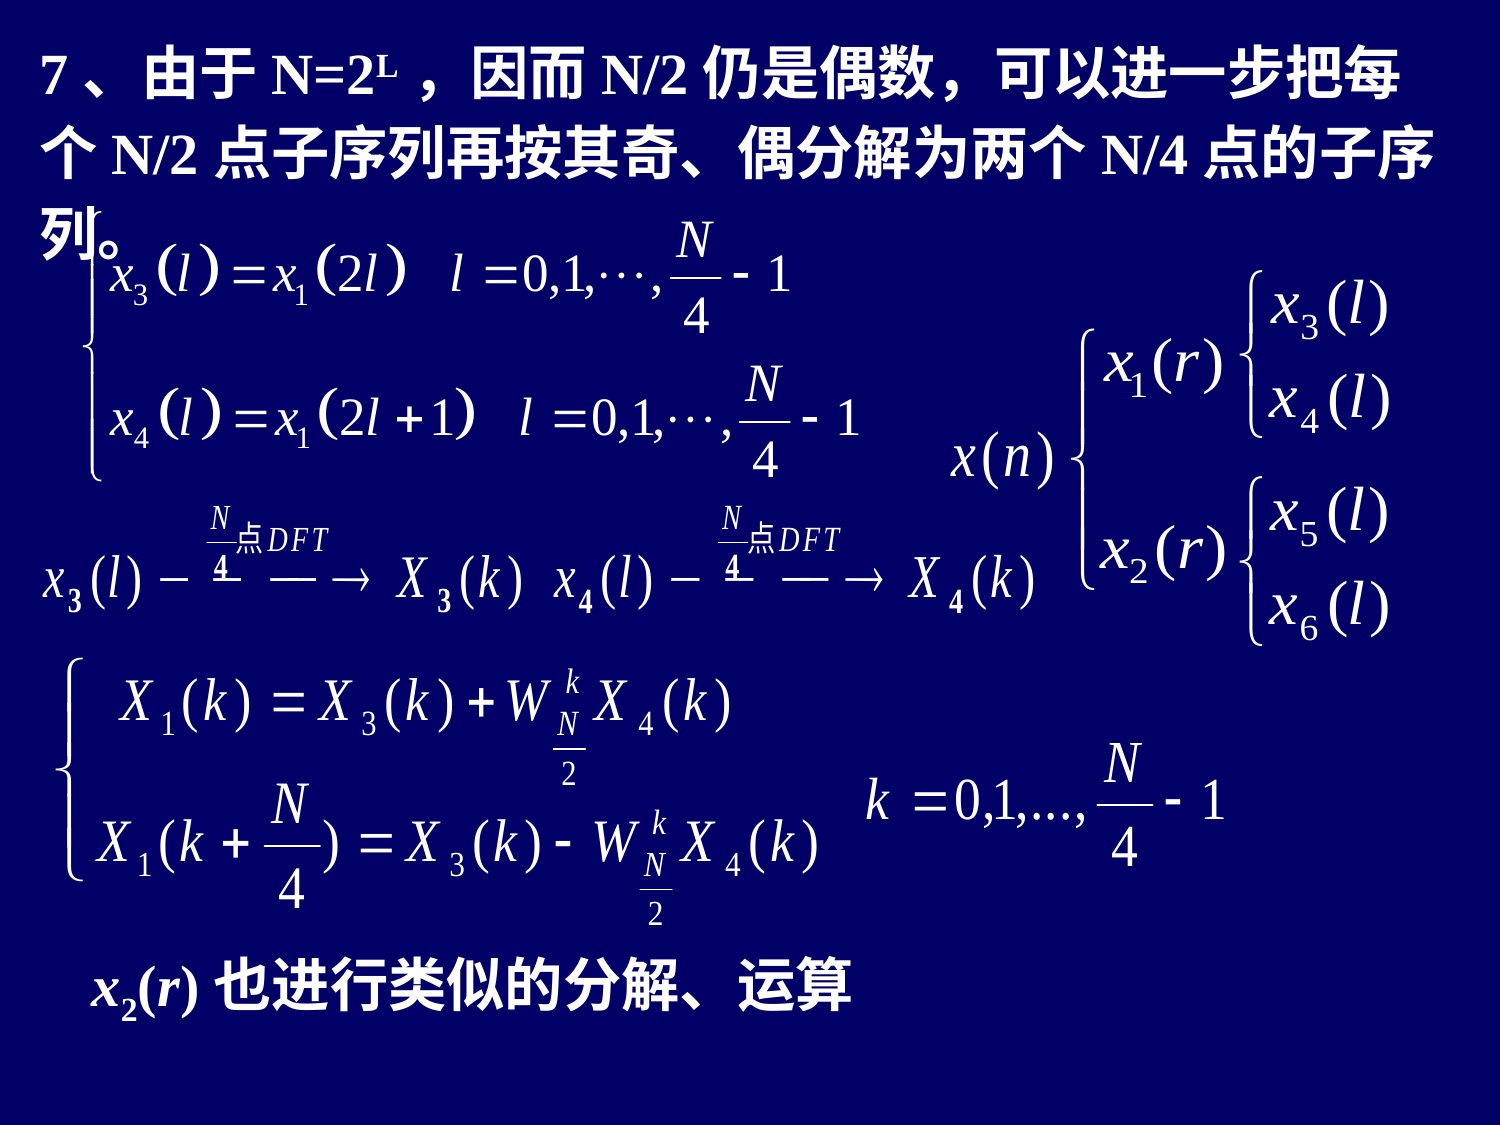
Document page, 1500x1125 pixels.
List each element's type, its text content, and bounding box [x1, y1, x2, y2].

text_box 7、由于N=2L，因而N/2仍是偶数，可以进一步把每个N/2点子序列再按其奇、偶分解为两个N/4点的子序列。 [24, 18, 1473, 275]
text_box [1226, 255, 1396, 450]
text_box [1226, 462, 1396, 657]
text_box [32, 491, 532, 625]
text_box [83, 765, 826, 933]
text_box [856, 725, 1230, 876]
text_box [939, 417, 1056, 500]
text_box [543, 491, 1046, 620]
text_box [114, 654, 742, 765]
text_box x2(r)也进行类似的分解、运算 [76, 940, 1046, 1036]
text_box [1056, 314, 1232, 602]
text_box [76, 208, 860, 485]
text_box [41, 645, 114, 892]
